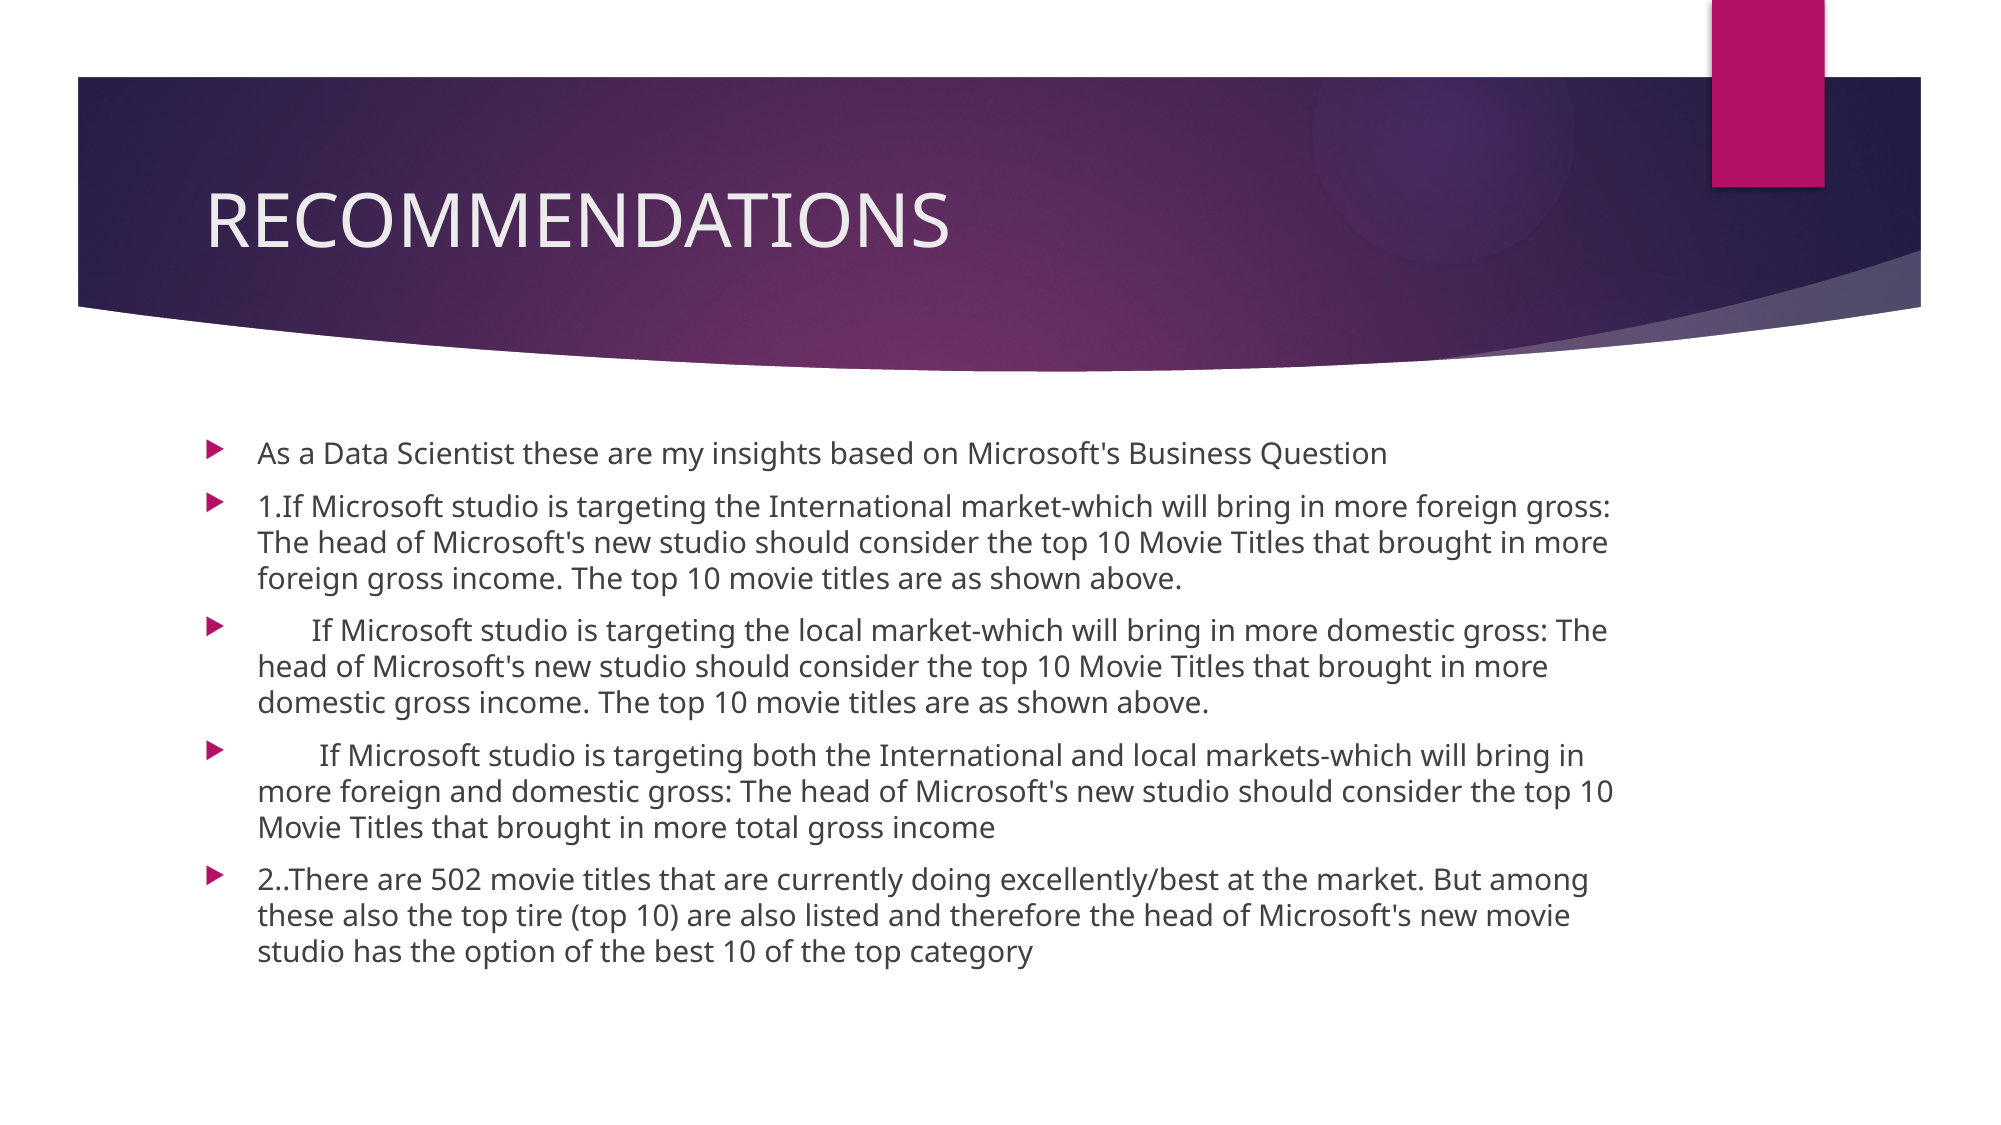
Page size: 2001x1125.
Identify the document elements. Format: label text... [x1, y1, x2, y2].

title RECOMMENDATIONS [189, 159, 1627, 276]
list As a Data Scientist these are my insights based on Microsoft's Business Question 1.If Microsoft studio is targeting the International market-which will bring in more foreign gross: The head of Microsoft's new studio should consider the top 10 Movie Titles that brought in more foreign gross income. The top 10 movie titles are as shown above. If Microsoft studio is targeting the local market-which will bring in more domestic gross: The head of Microsoft's new studio should consider the top 10 Movie Titles that brought in more domestic gross income. The top 10 movie titles are as shown above. If Microsoft studio is targeting both the International and local markets-which will bring in more foreign and domestic gross: The head of Microsoft's new studio should consider the top 10 Movie Titles that brought in more total gross income 2..There are 502 movie titles that are currently doing excellently/best at the market. But among these also the top tire (top 10) are also listed and therefore the head of Microsoft's new movie studio has the option of the best 10 of the top category [189, 427, 1638, 988]
